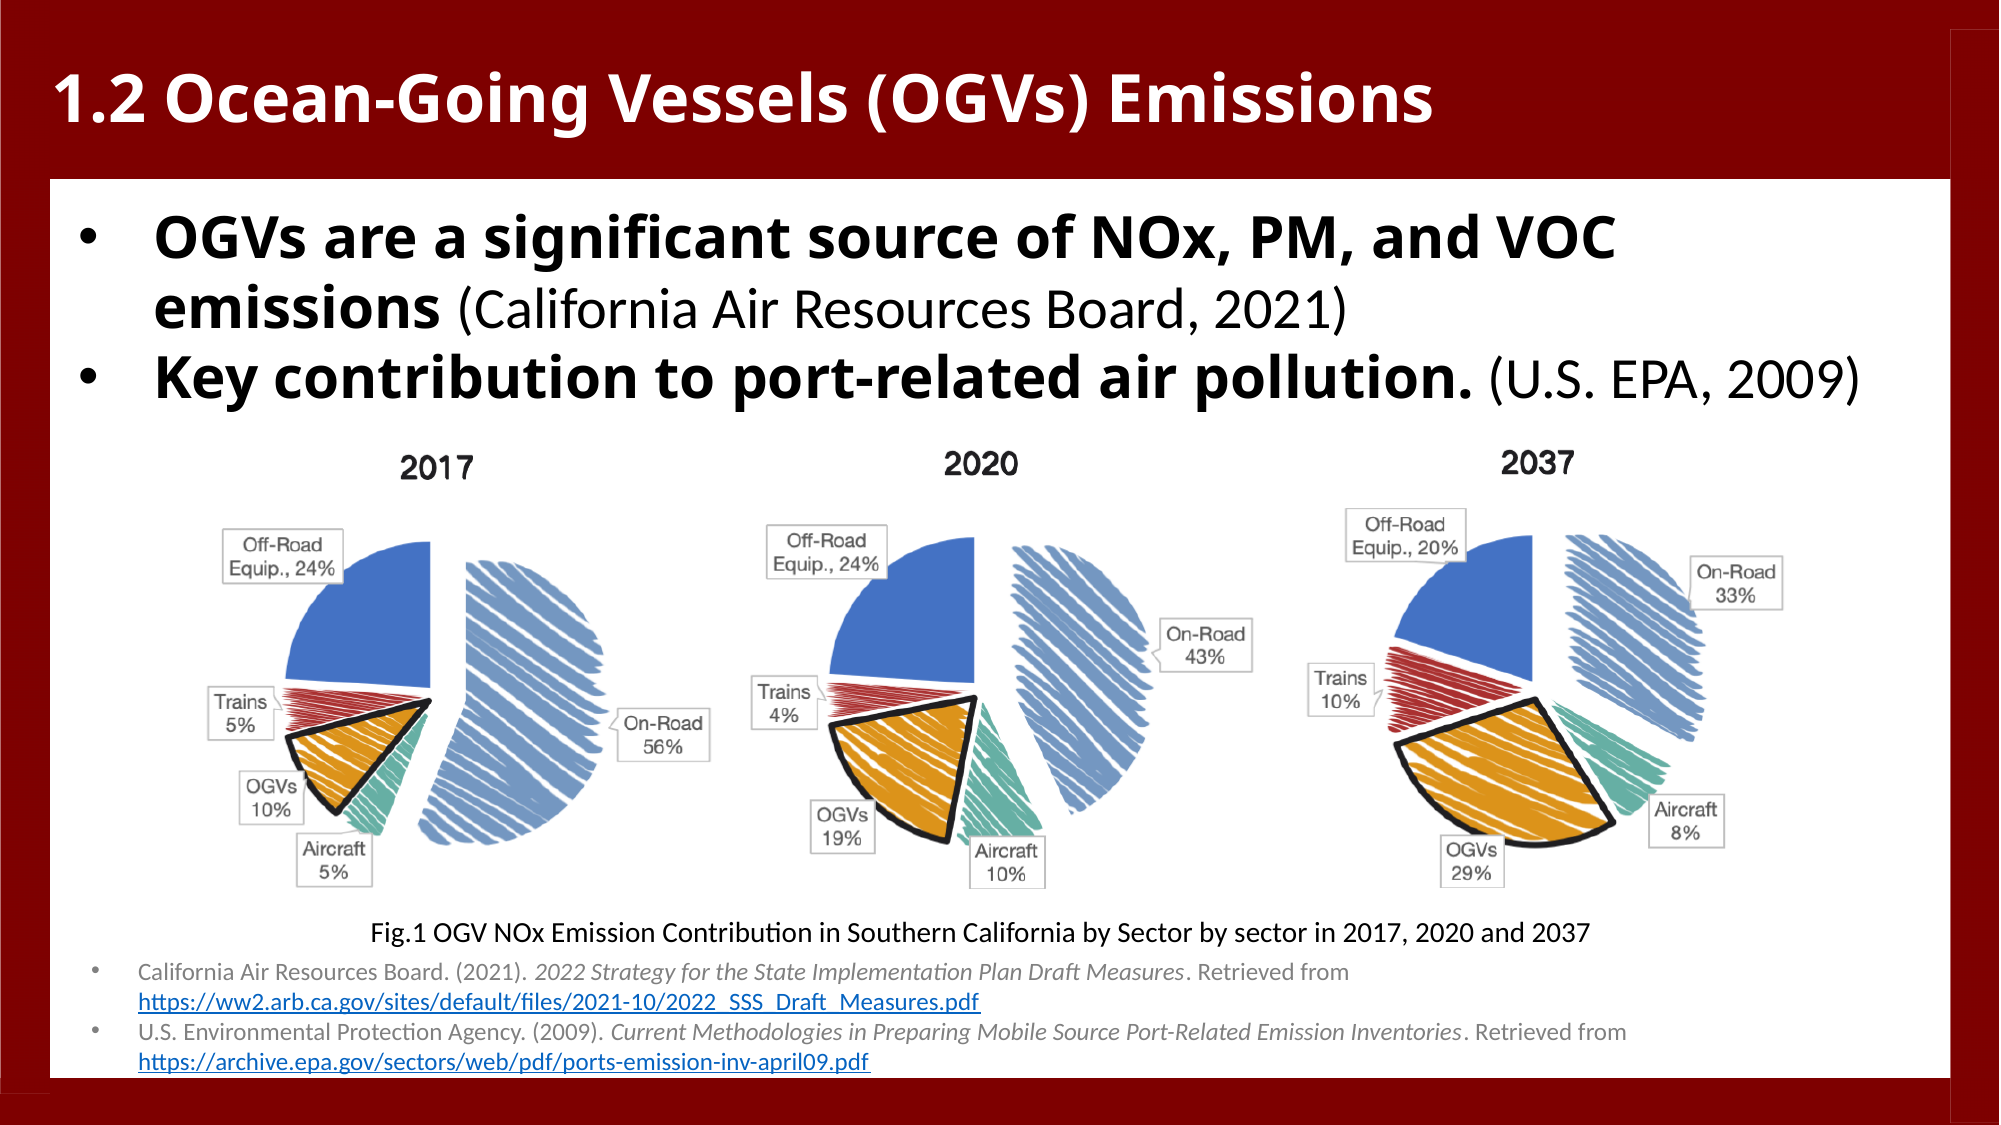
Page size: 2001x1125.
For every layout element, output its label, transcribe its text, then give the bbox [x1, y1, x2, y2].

picture [0, 0, 2000, 1125]
text_box 1.2 Ocean-Going Vessels (OGVs) Emissions [36, 65, 2000, 187]
text_box Fig.1 OGV NOx Emission Contribution in Southern California by Sector by sector in 2017, 2020 and 2037 [355, 905, 1607, 956]
text_box California Air Resources Board. (2021). 2022 Strategy for the State Implementation Plan Draft Measures. Retrieved from https://ww2.arb.ca.gov/sites/default/files/2021-10/2022_SSS_Draft_Measures.pdf U.S. Environmental Protection Agency. (2009). Current Methodologies in Preparing Mobile Source Port-Related Emission Inventories. Retrieved from https://archive.epa.gov/sectors/web/pdf/ports-emission-inv-april09.pdf [76, 947, 1951, 1078]
text_box OGVs are a significant source of NOx, PM, and VOC emissions (California Air Resources Board, 2021) Key contribution to port-related air pollution. (U.S. EPA, 2009) [63, 185, 1936, 425]
